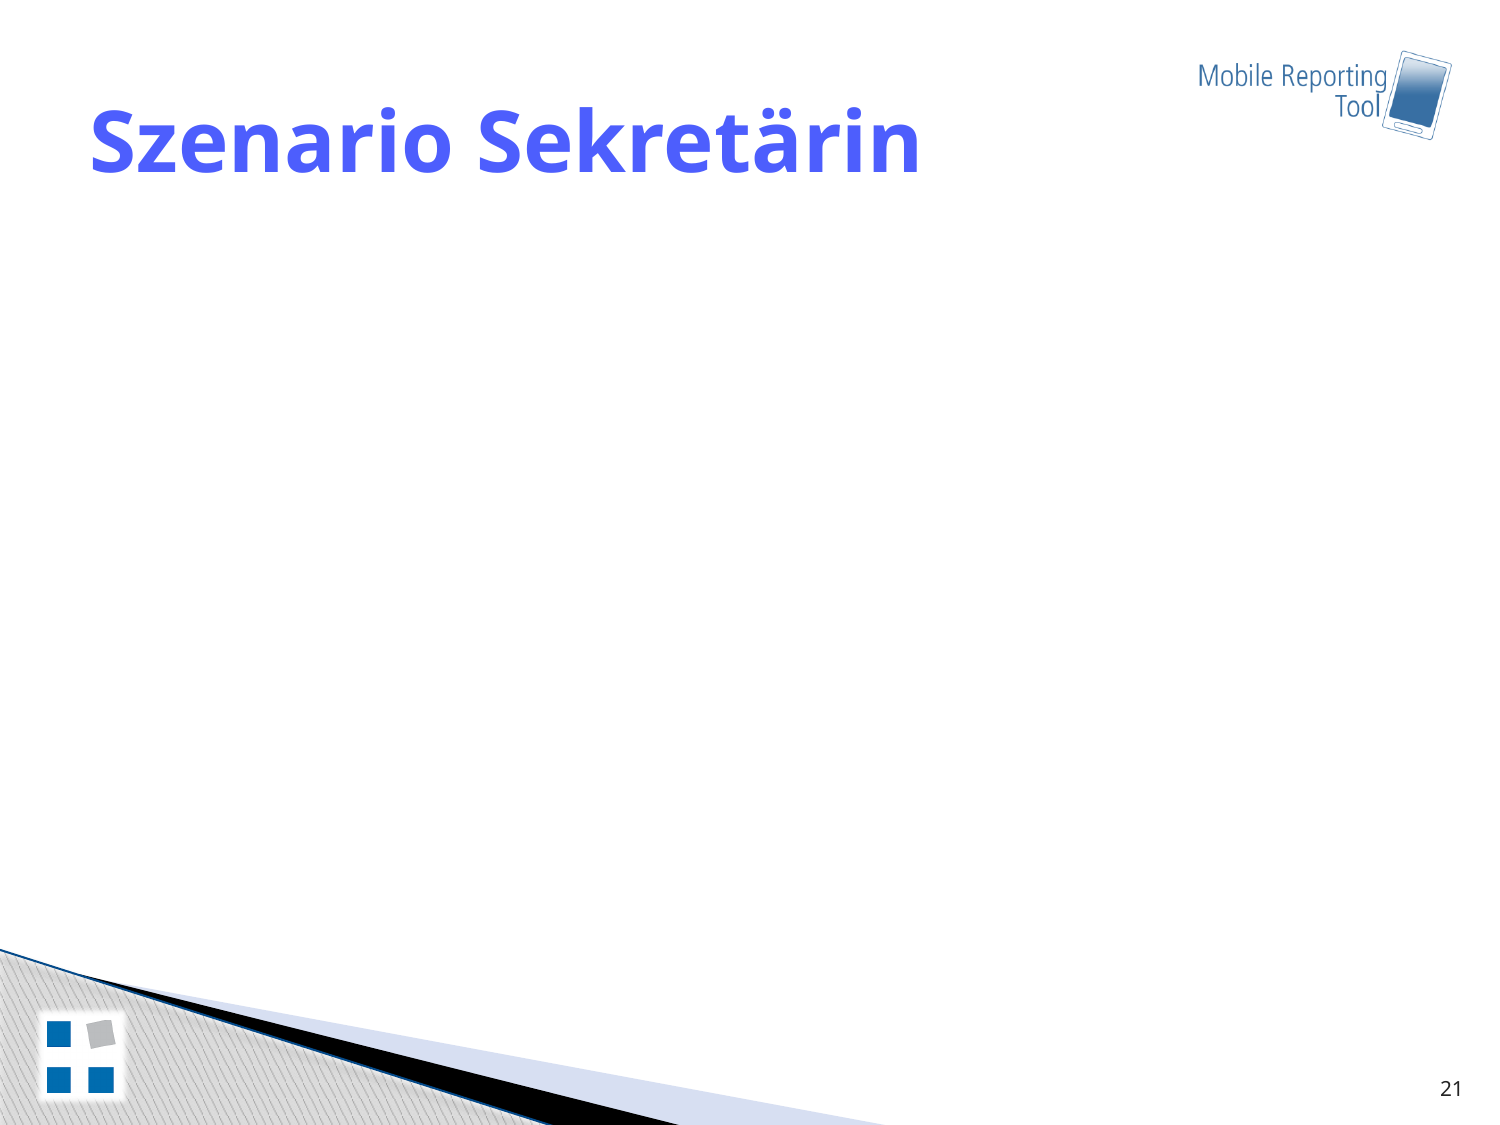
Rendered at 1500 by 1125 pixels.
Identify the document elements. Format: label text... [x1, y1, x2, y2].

slide_number 21 [1418, 1051, 1479, 1112]
title Szenario Sekretärin [75, 45, 1425, 233]
picture [47, 1020, 117, 1093]
picture [1187, 42, 1459, 149]
